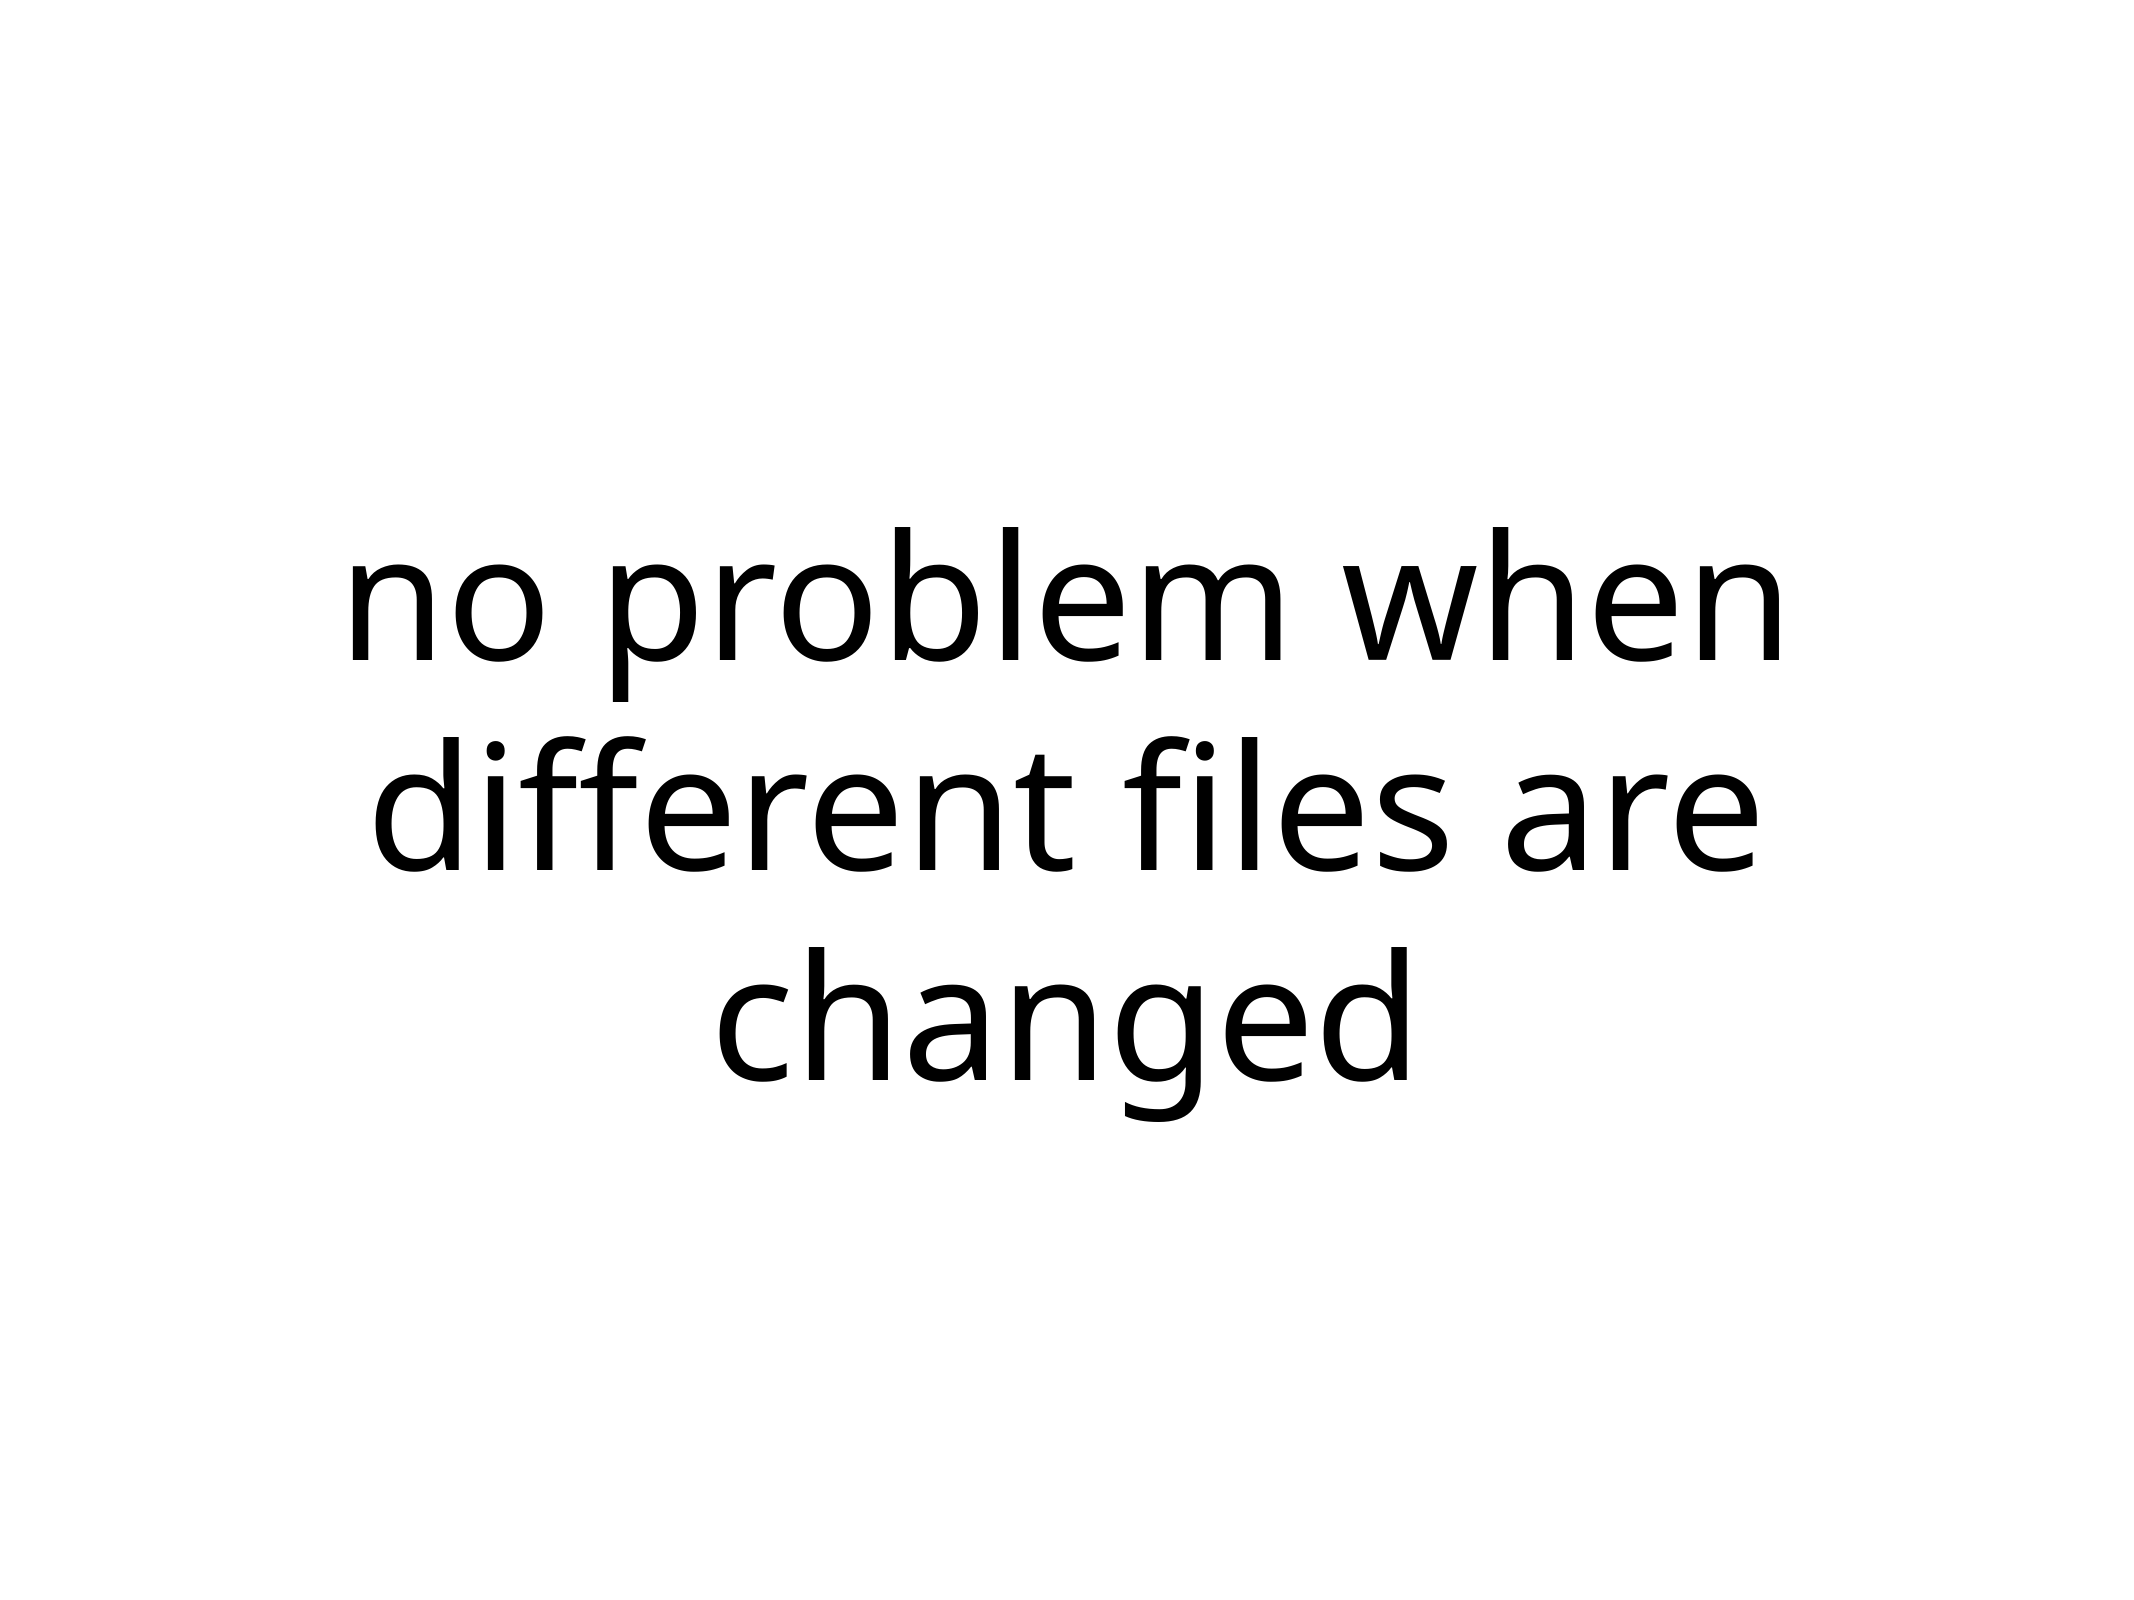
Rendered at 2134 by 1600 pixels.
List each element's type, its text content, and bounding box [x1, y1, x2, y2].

title no problem when different files are changed [207, 486, 1926, 1113]
